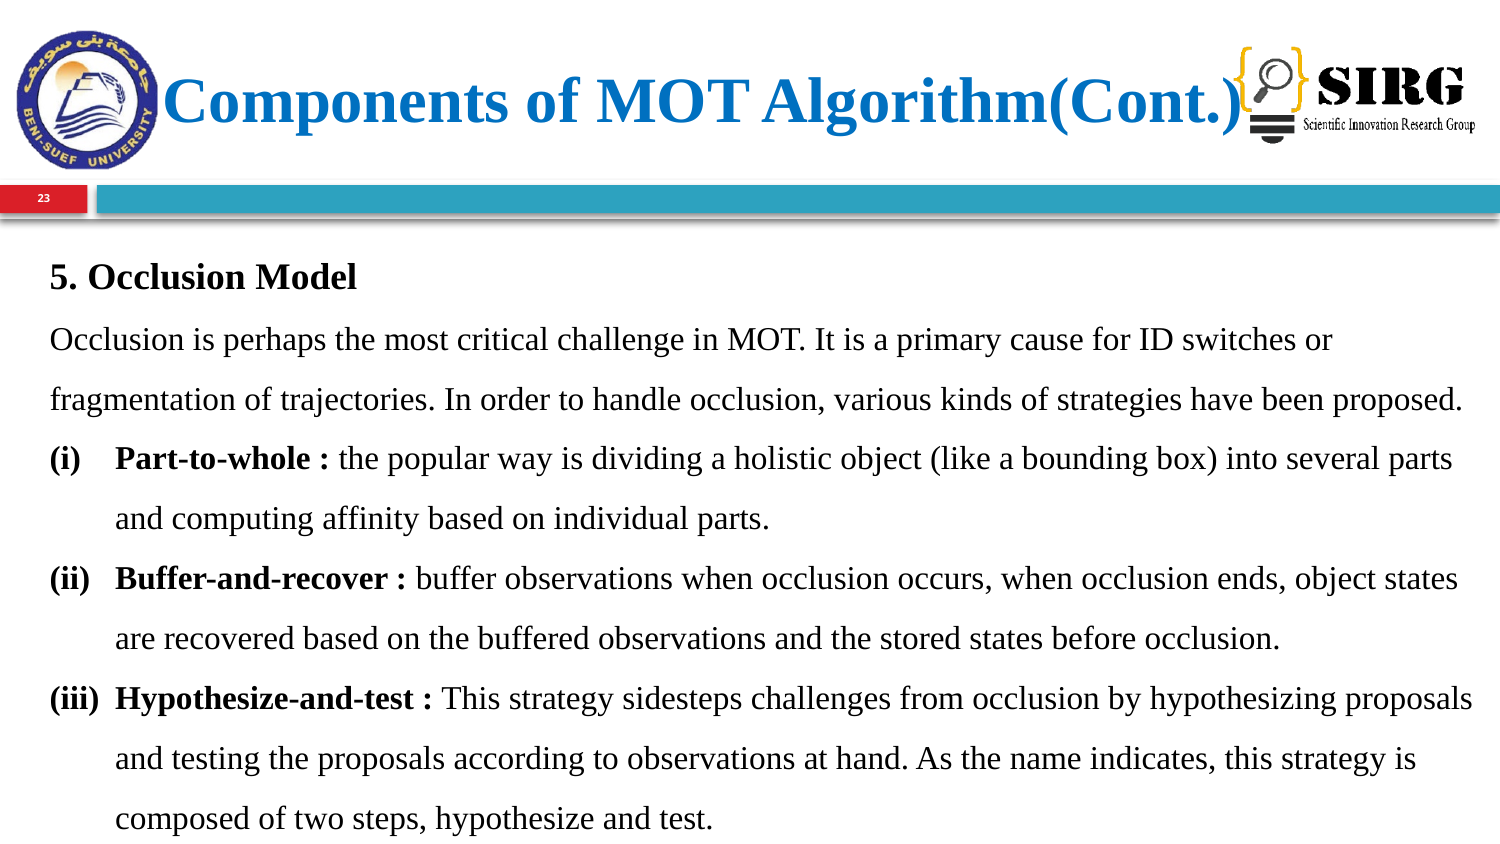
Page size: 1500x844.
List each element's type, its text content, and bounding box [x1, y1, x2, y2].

text_box Components of MOT Algorithm(Cont.) [147, 50, 1361, 143]
slide_number 23 [0, 184, 88, 215]
picture [15, 29, 160, 173]
picture [1199, 0, 1500, 200]
text_box 5. Occlusion Model Occlusion is perhaps the most critical challenge in MOT. It is a primary cause for ID switches or fragmentation of trajectories. In order to handle occlusion, various kinds of strategies have been proposed. Part-to-whole : the popular way is dividing a holistic object (like a bounding box) into several parts and computing affinity based on individual parts. Buffer-and-recover : buffer observations when occlusion occurs, when occlusion ends, object states are recovered based on the buffered observations and the stored states before occlusion. Hypothesize-and-test : This strategy sidesteps challenges from occlusion by hypothesizing proposals and testing the proposals according to observations at hand. As the name indicates, this strategy is composed of two steps, hypothesize and test. [34, 221, 1500, 844]
